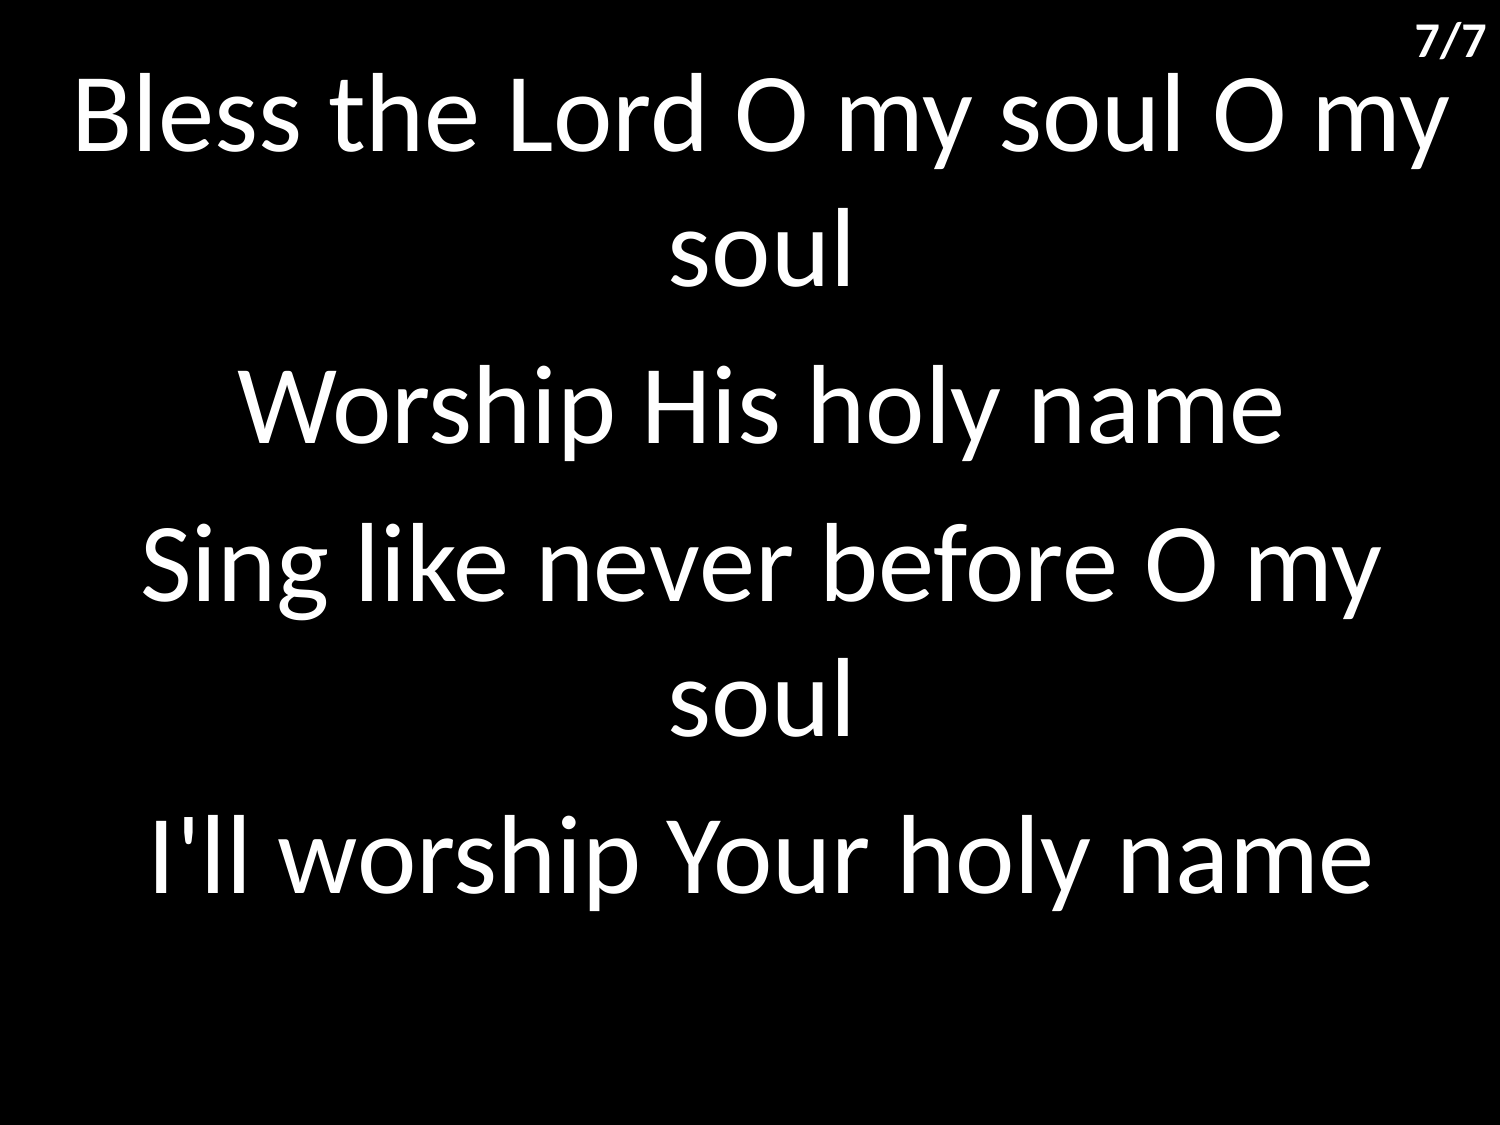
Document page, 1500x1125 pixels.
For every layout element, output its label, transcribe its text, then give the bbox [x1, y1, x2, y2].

subtitle Bless the Lord O my soul O my soul Worship His holy name Sing like never before O my soul I'll worship Your holy name [53, 30, 1471, 1094]
text_box 7/7 [1399, 0, 1500, 75]
